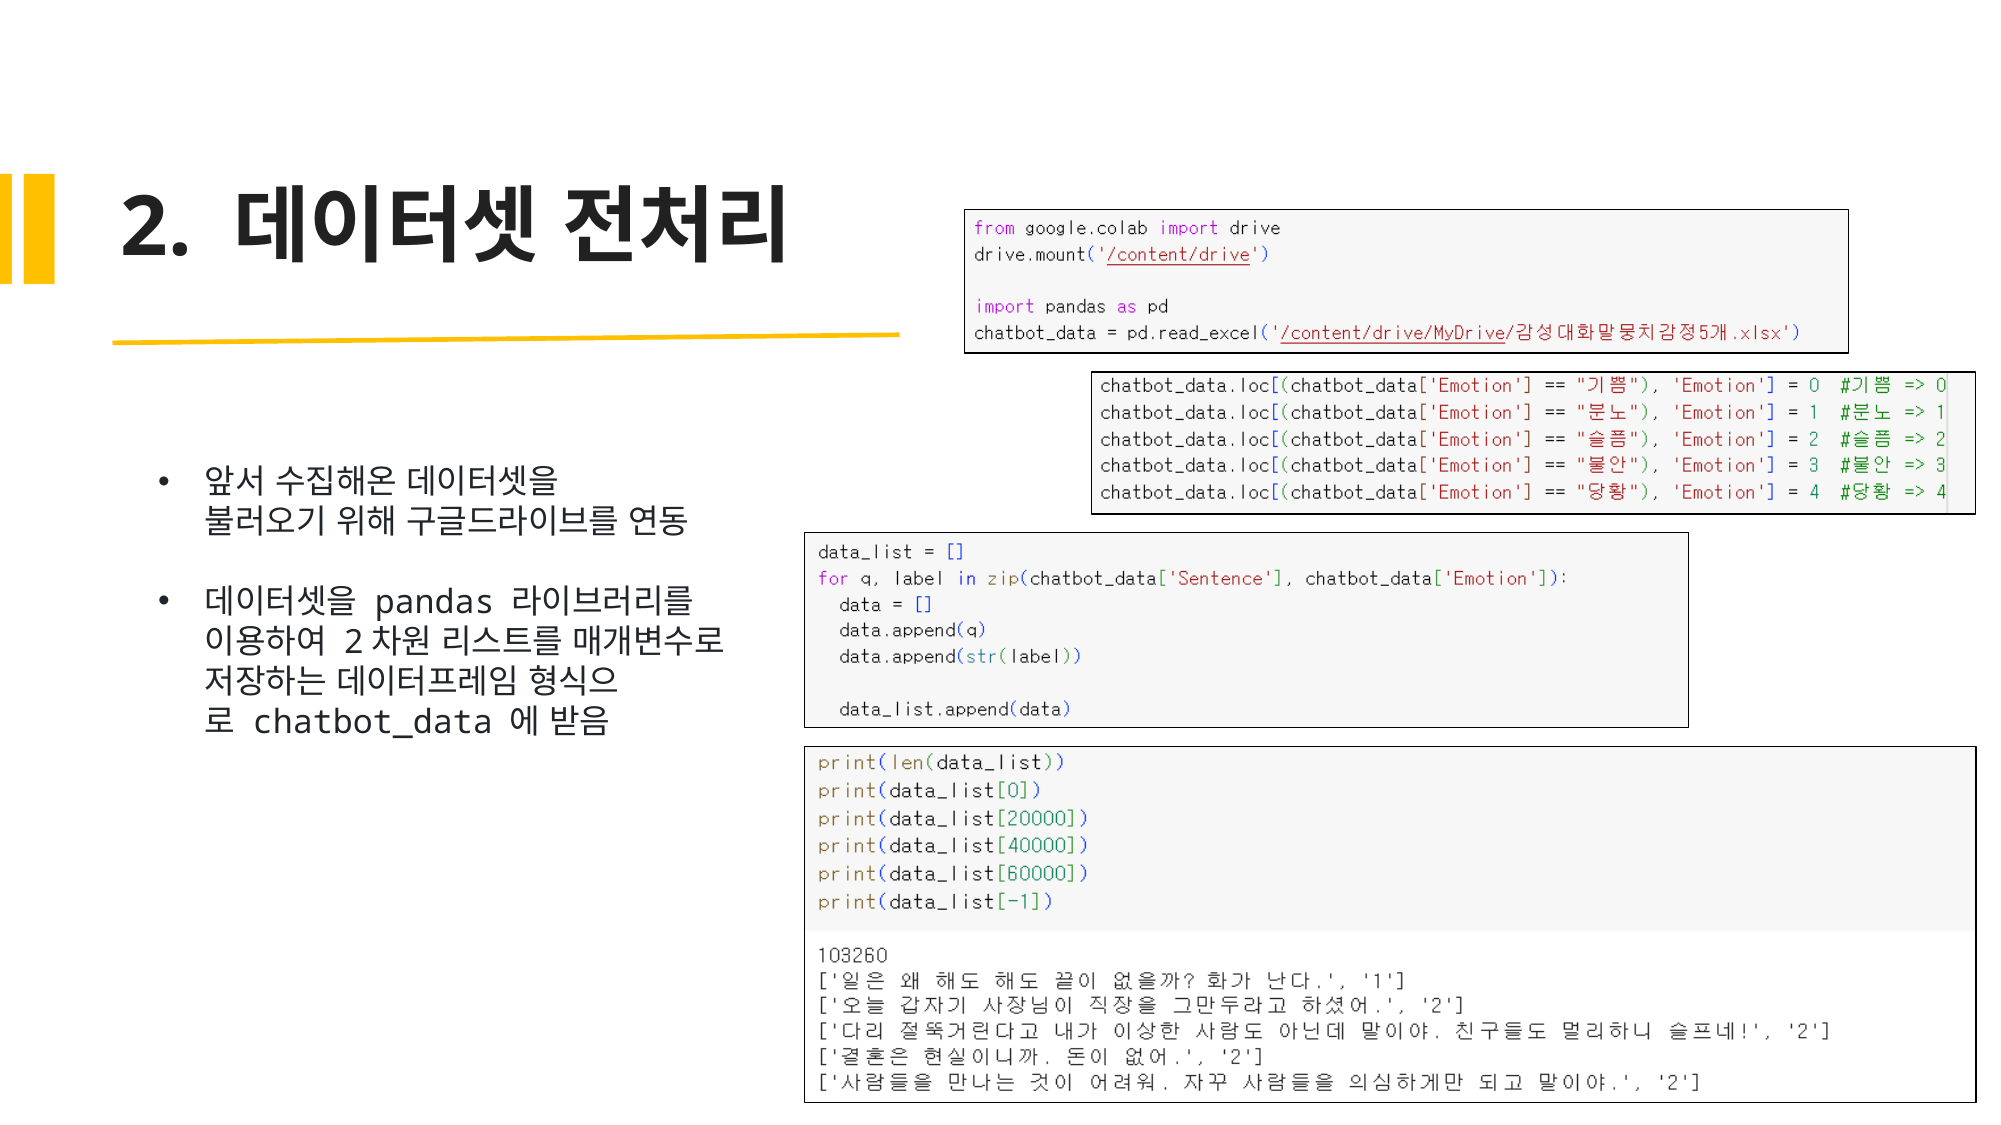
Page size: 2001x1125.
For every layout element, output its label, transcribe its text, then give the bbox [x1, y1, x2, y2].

picture [804, 532, 1688, 727]
text_box 앞서 수집해온 데이터셋을 불러오기 위해 구글드라이브를 연동 데이터셋을 pandas 라이브러리를 이용하여 2차원 리스트를 매개변수로 저장하는 데이터프레임 형식으로 chatbot_data 에 받음 [143, 453, 781, 788]
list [964, 210, 1848, 353]
picture [804, 746, 1976, 1102]
picture [0, 152, 63, 289]
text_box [112, 334, 900, 343]
title 2. 데이터셋 전처리 [105, 157, 892, 299]
picture [1091, 372, 1976, 514]
